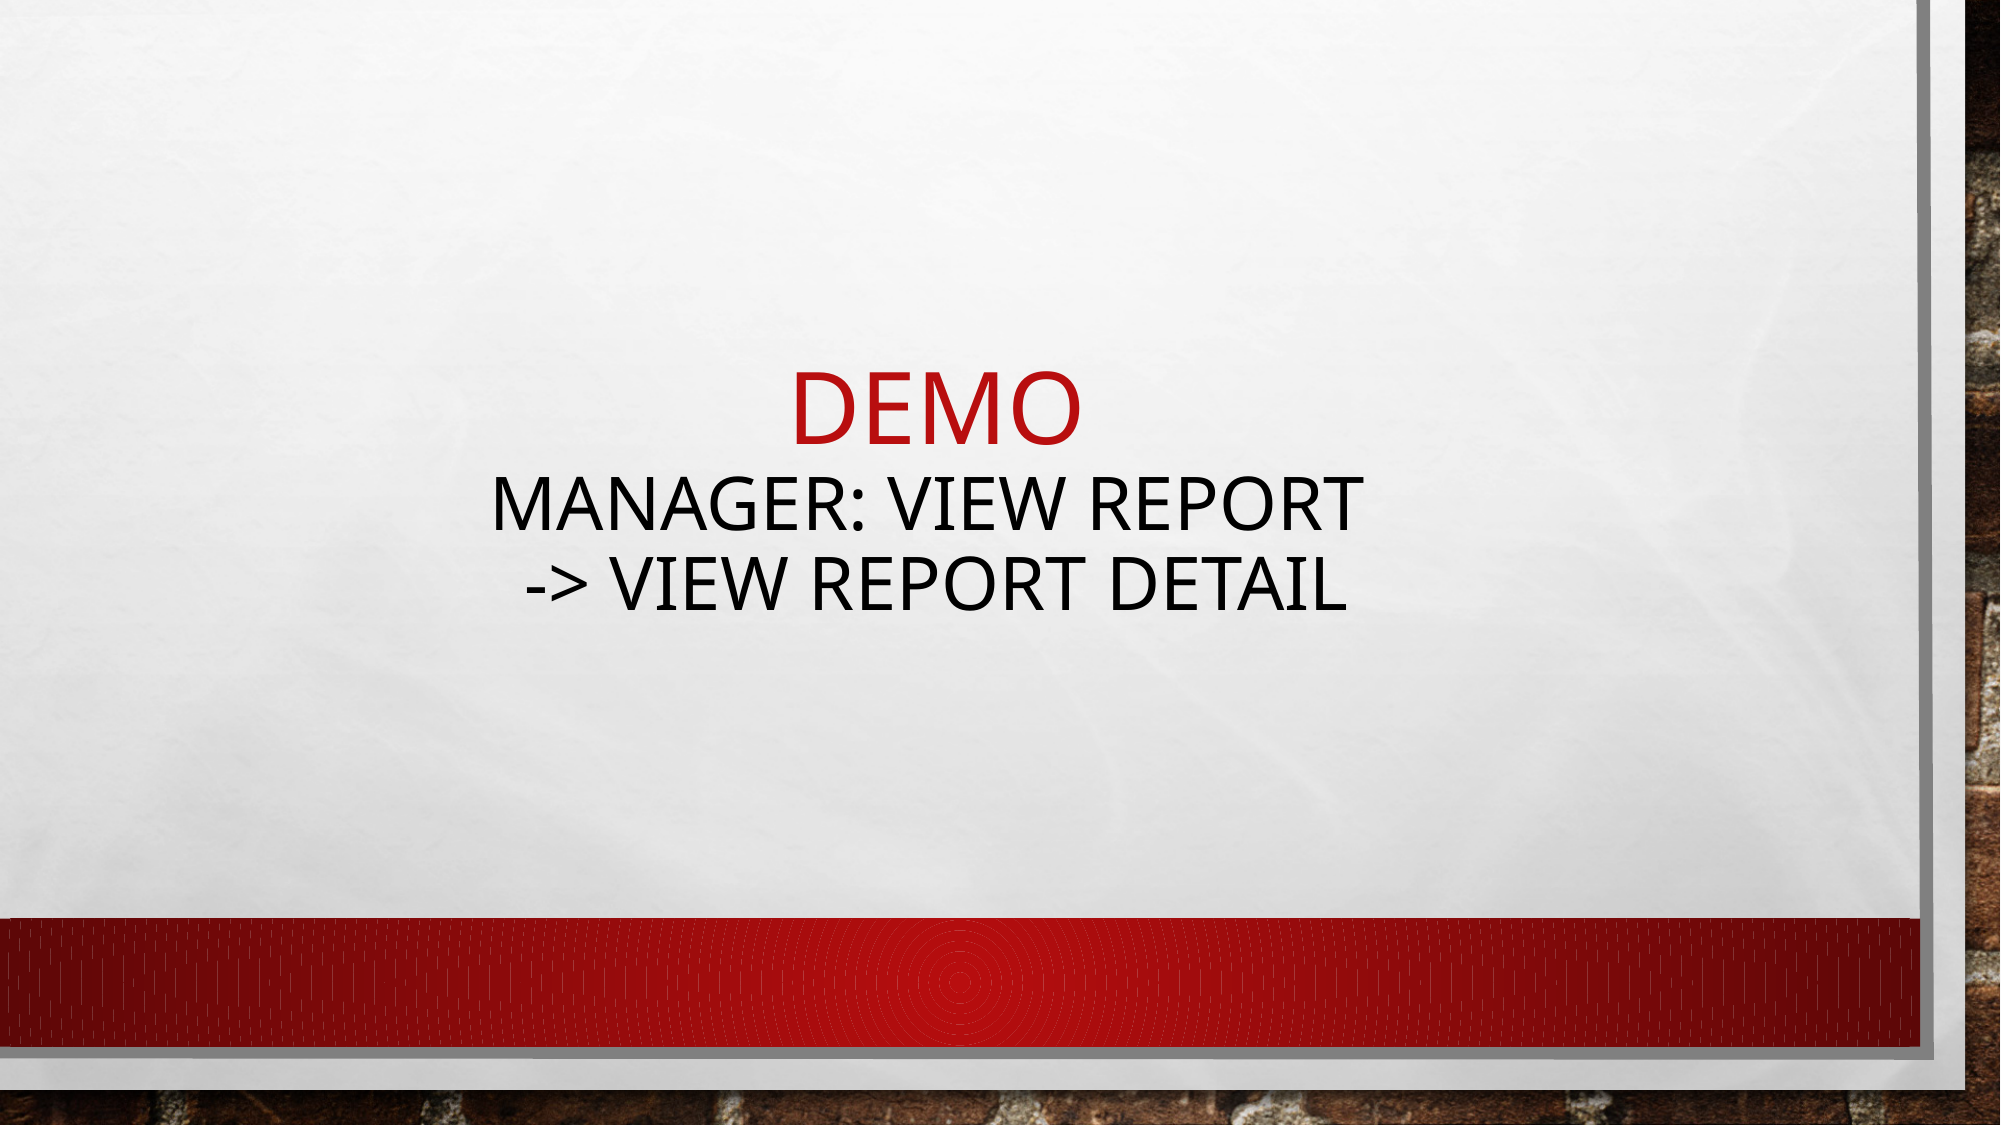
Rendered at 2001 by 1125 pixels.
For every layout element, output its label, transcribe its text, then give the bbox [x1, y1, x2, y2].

title DEMO MANAGER: View report -> View report detail [59, 350, 1815, 637]
picture [0, 0, 2000, 1125]
